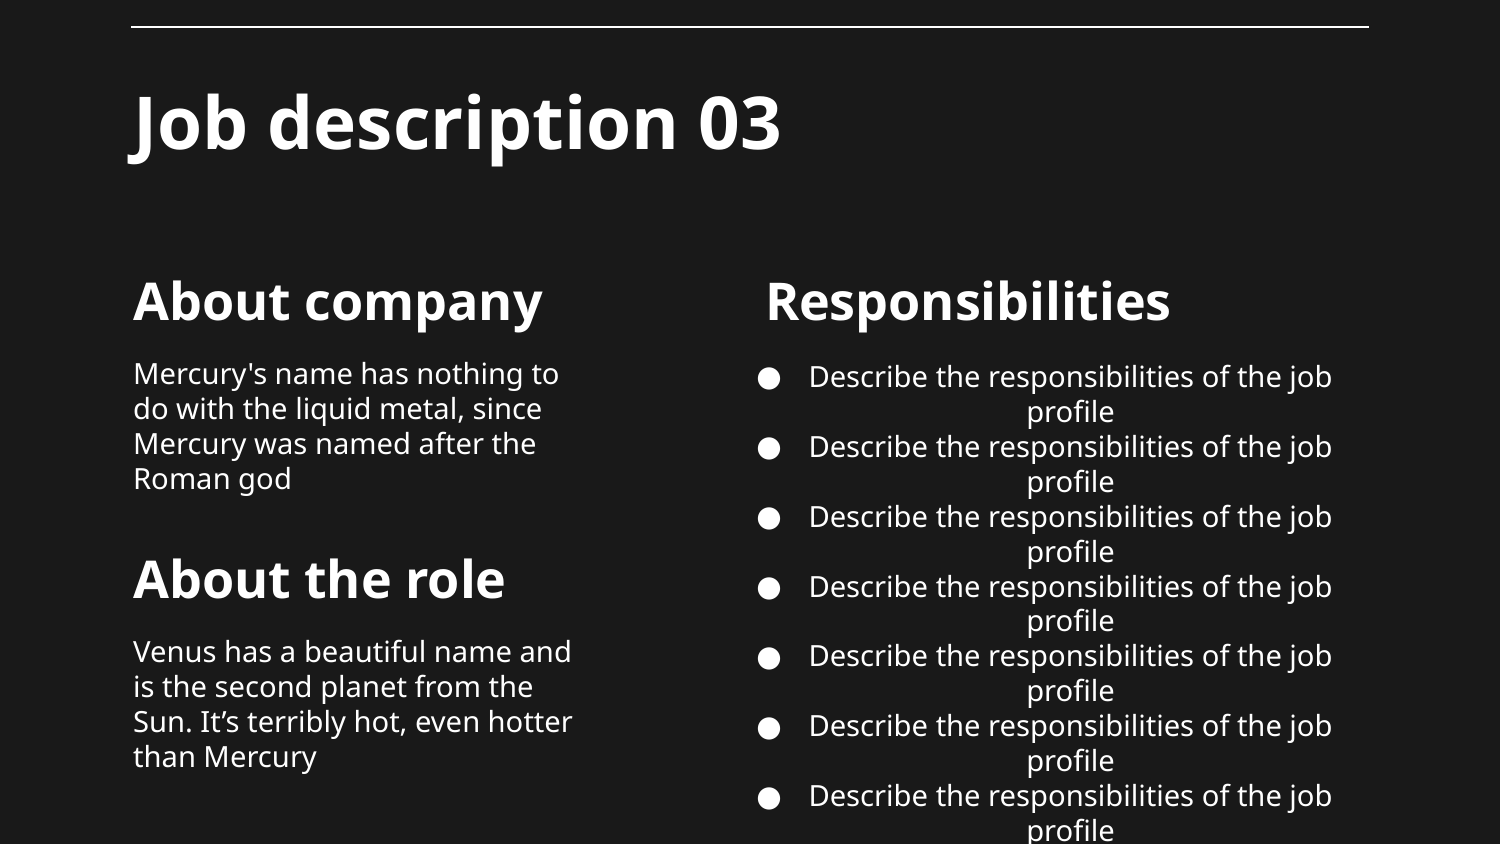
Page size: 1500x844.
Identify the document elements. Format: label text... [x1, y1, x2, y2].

text_box Describe the responsibilities of the job profile Describe the responsibilities of the job profile Describe the responsibilities of the job profile Describe the responsibilities of the job profile Describe the responsibilities of the job profile Describe the responsibilities of the job profile Describe the responsibilities of the job profile Describe the responsibilities of the job profile Describe the responsibilities of the job profile Describe the responsibilities of the job profile Describe the responsibilities of the job profile [684, 343, 1382, 756]
text_box About company [118, 256, 590, 340]
text_box Responsibilities [749, 256, 1222, 343]
text_box About the role [118, 534, 590, 618]
text_box Venus has a beautiful name and is the second planet from the Sun. It’s terribly hot, even hotter than Mercury [118, 618, 590, 730]
title Job description 03 [118, 72, 1382, 167]
text_box Mercury's name has nothing to do with the liquid metal, since Mercury was named after the Roman god [118, 340, 590, 488]
